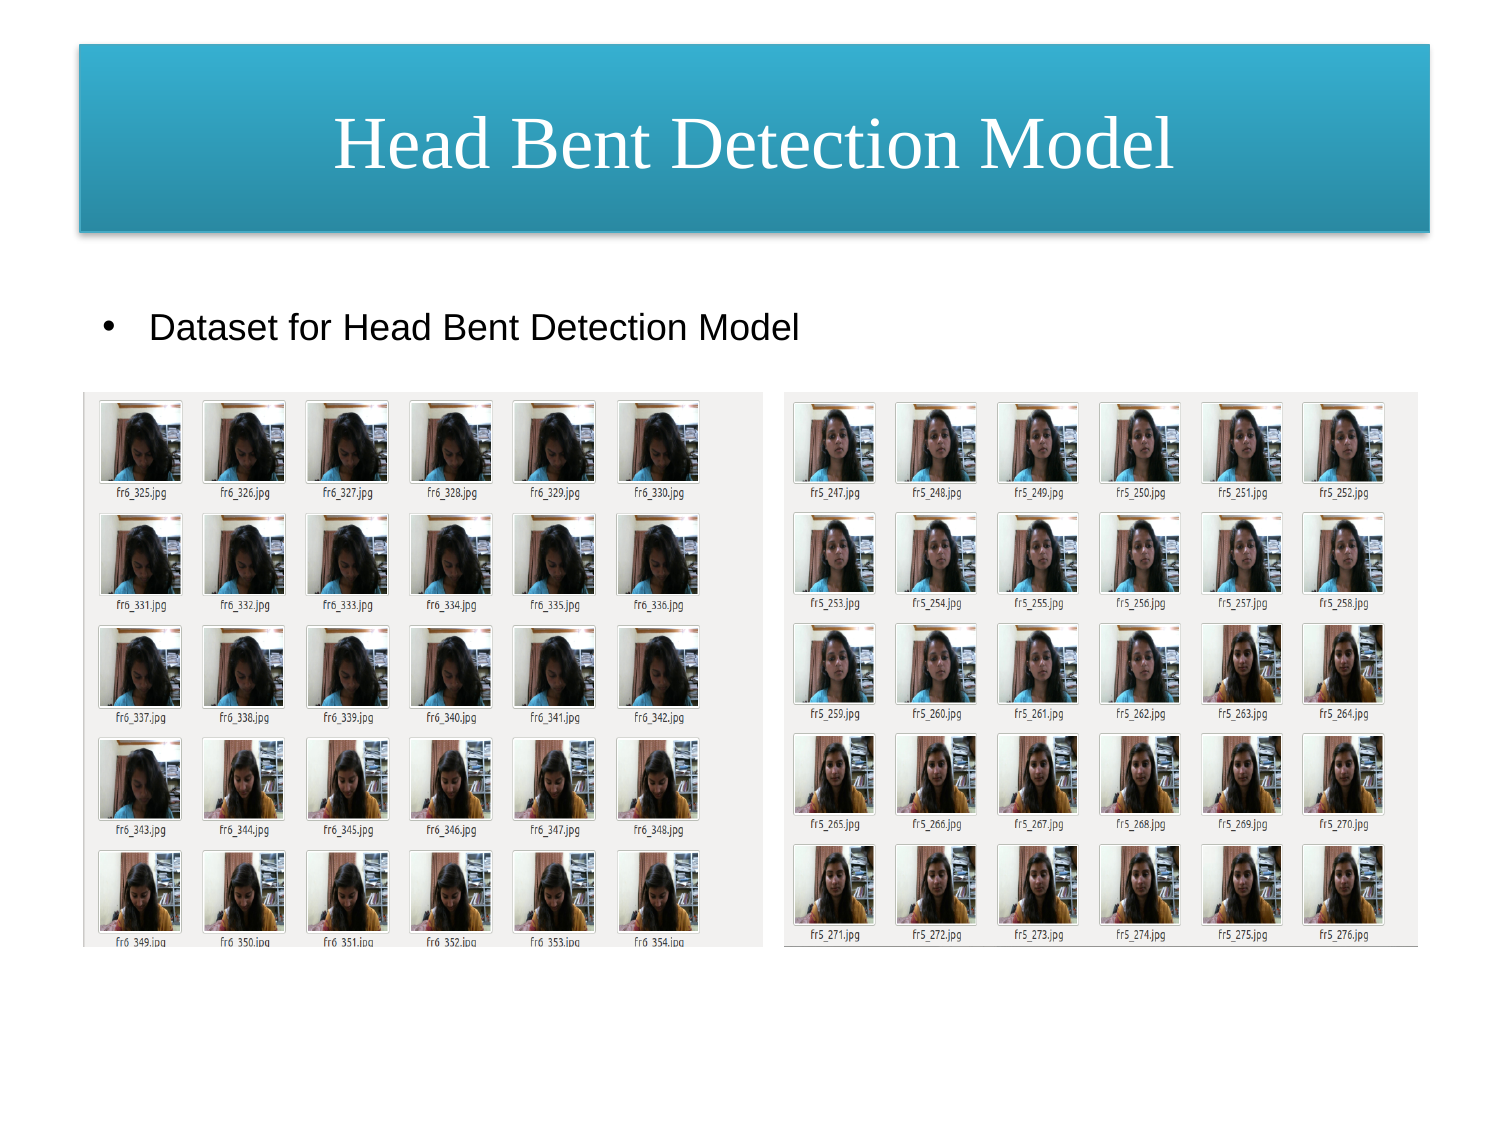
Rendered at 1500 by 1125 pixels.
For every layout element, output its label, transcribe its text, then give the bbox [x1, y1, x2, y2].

text_box Head Bent Detection Model [79, 44, 1430, 184]
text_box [83, 392, 1418, 947]
text_box [79, 184, 1430, 927]
text_box Dataset for Head Bent Detection Model [87, 295, 816, 356]
